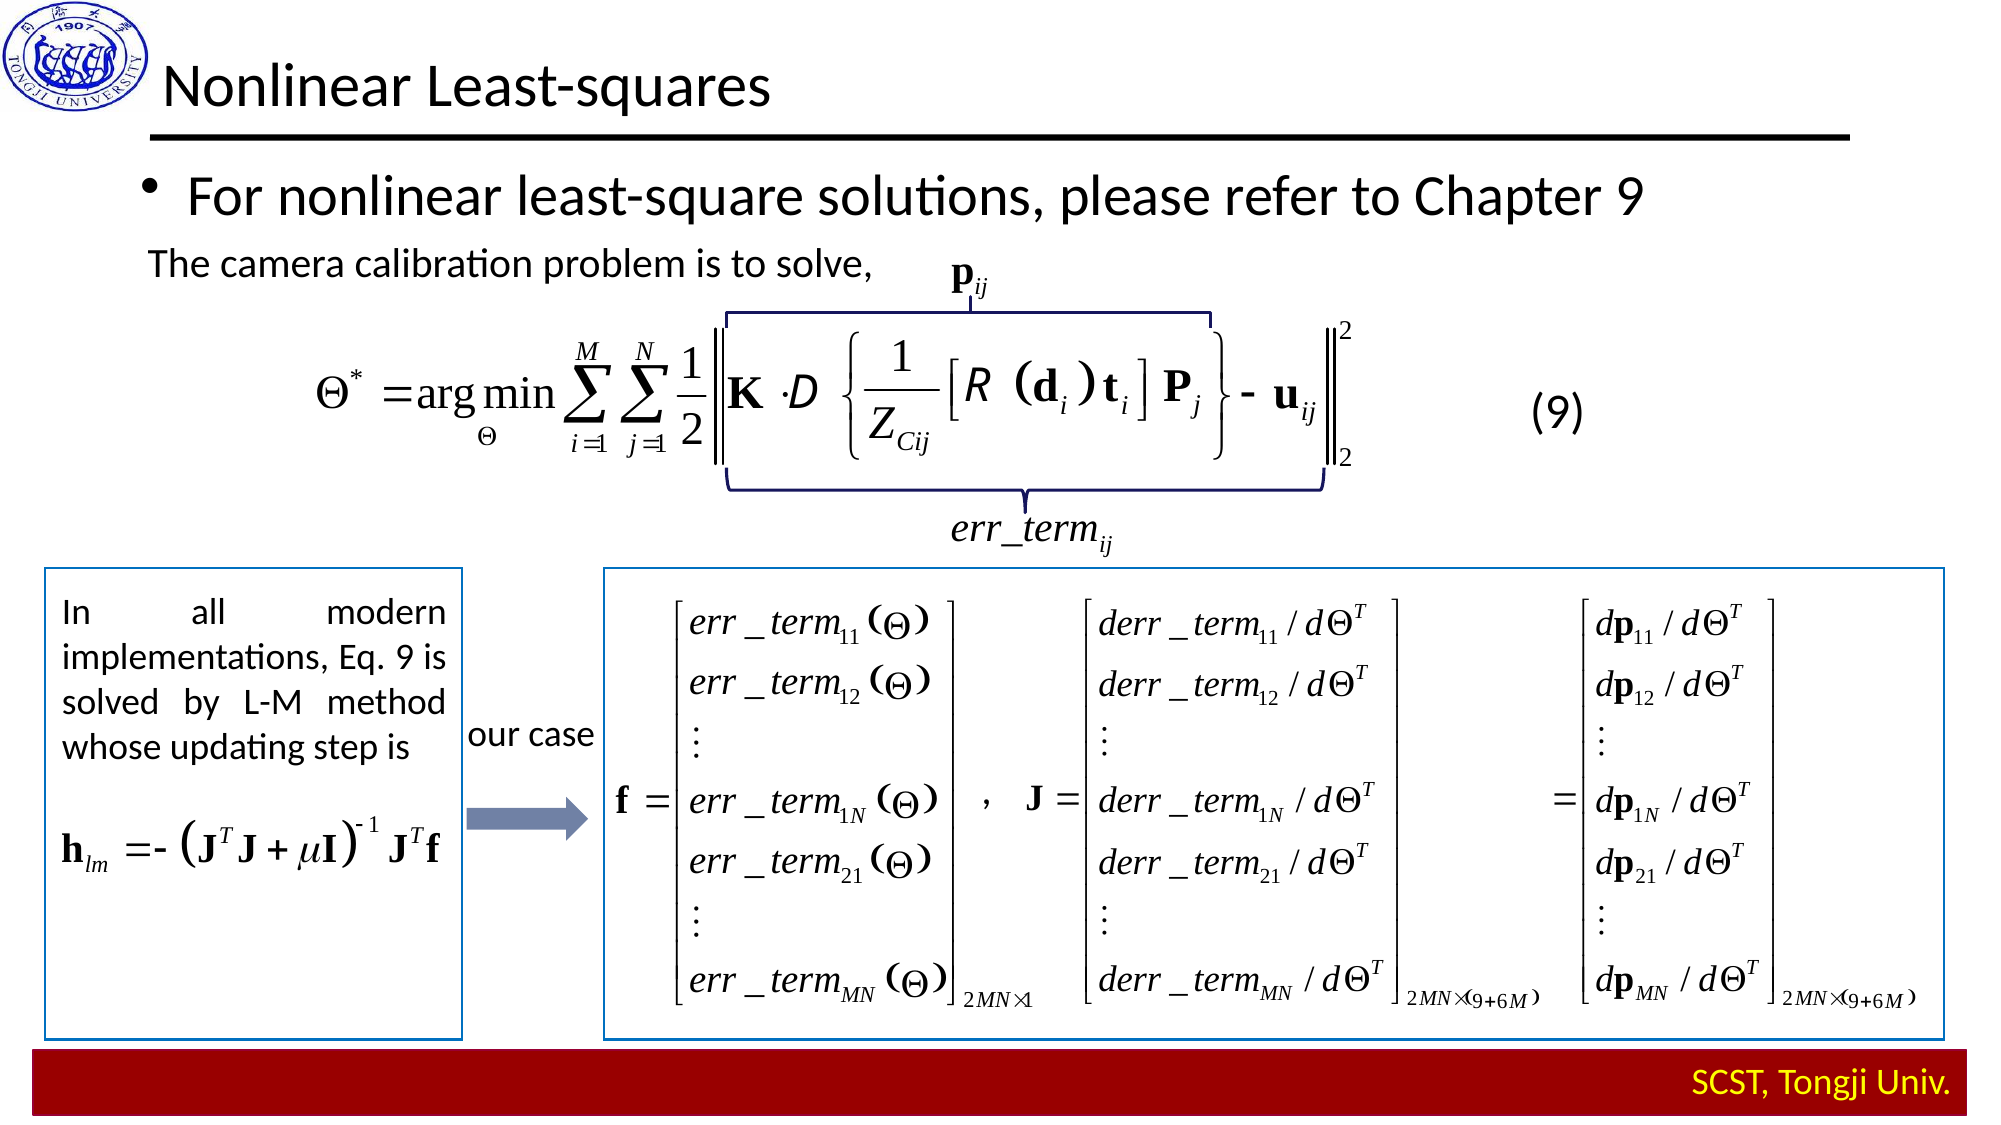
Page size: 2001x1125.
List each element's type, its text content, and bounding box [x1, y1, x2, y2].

text_box [44, 567, 462, 1040]
text_box [466, 796, 589, 841]
text_box Nonlinear Least-squares [147, 12, 1672, 150]
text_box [726, 235, 1212, 329]
picture [0, 0, 150, 112]
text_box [1019, 590, 1922, 1019]
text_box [726, 467, 1325, 559]
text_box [55, 807, 454, 890]
text_box our case [452, 701, 605, 761]
text_box For nonlinear least-square solutions, please refer to Chapter 9 [50, 150, 1851, 255]
text_box [604, 568, 1944, 1040]
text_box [306, 309, 1362, 479]
text_box (9) [1514, 371, 1606, 447]
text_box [610, 593, 1039, 1017]
text_box The camera calibration problem is to solve, [132, 228, 1699, 294]
